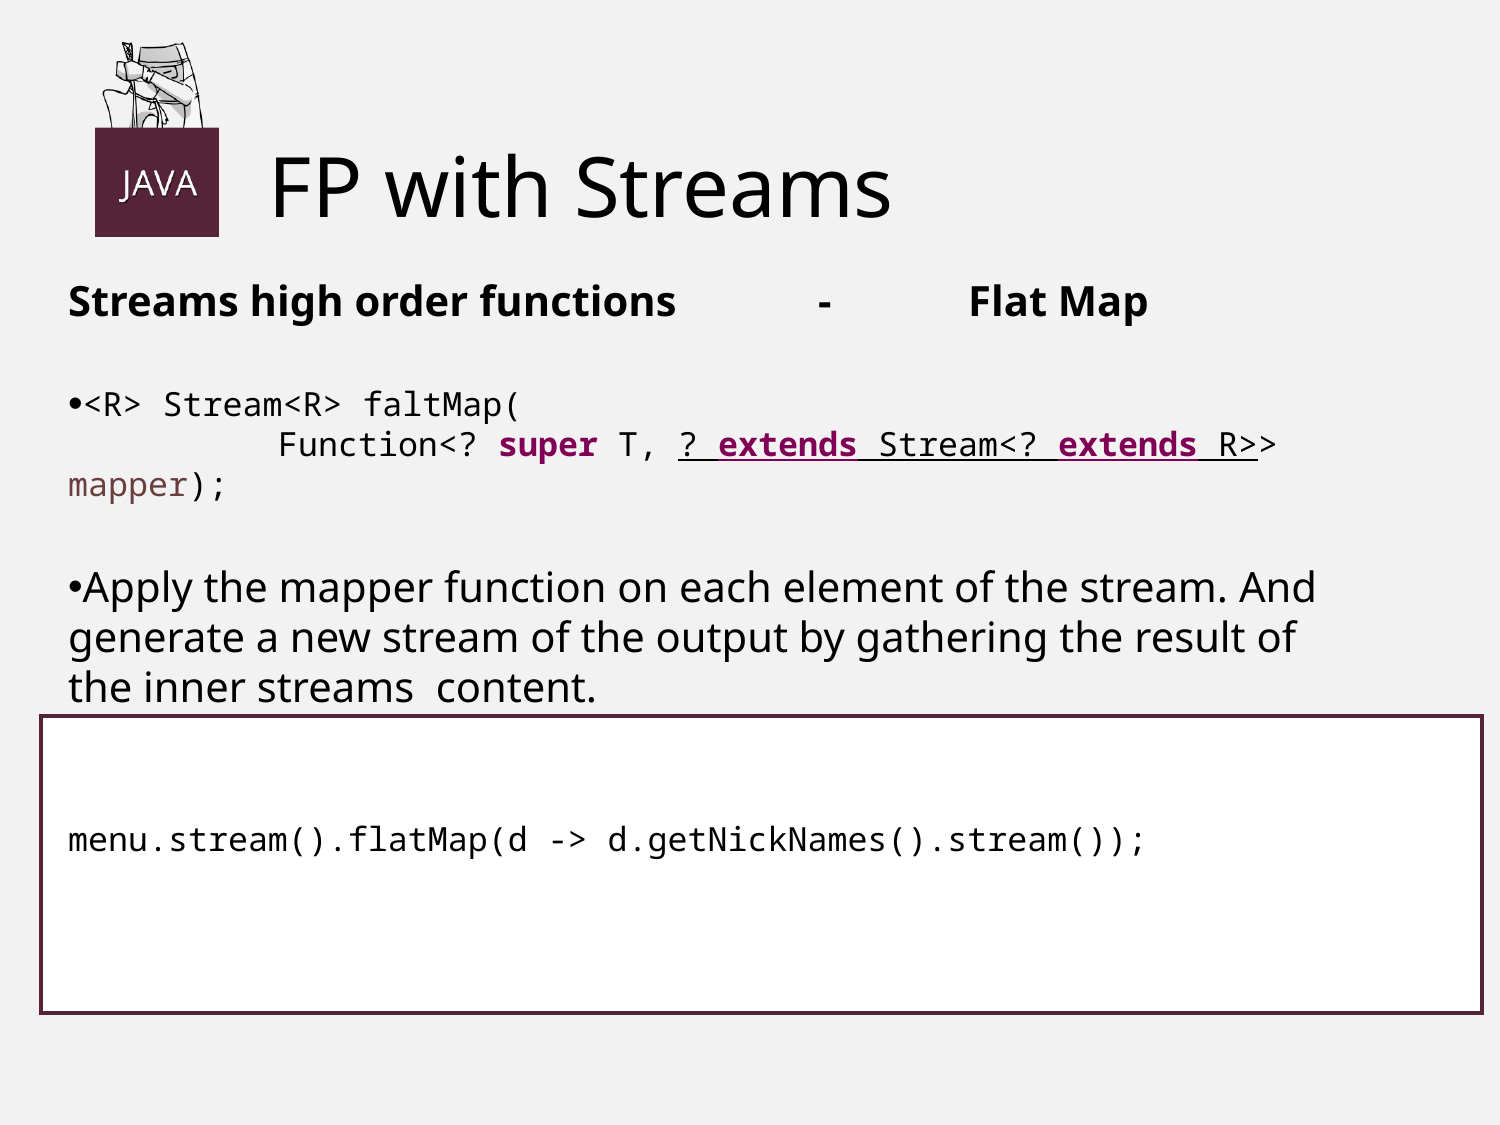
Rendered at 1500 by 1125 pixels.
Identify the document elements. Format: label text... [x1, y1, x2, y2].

text_box [41, 716, 1483, 1013]
title FP with Streams [253, 90, 1500, 279]
picture [95, 42, 219, 238]
text_box Streams high order functions - Flat Map <R> Stream<R> faltMap( Function<? super T, ? extends Stream<? extends R>> mapper); Apply the mapper function on each element of the stream. And generate a new stream of the output by gathering the result of the inner streams content. menu.stream().flatMap(d -> d.getNickNames().stream()); [53, 267, 1447, 693]
